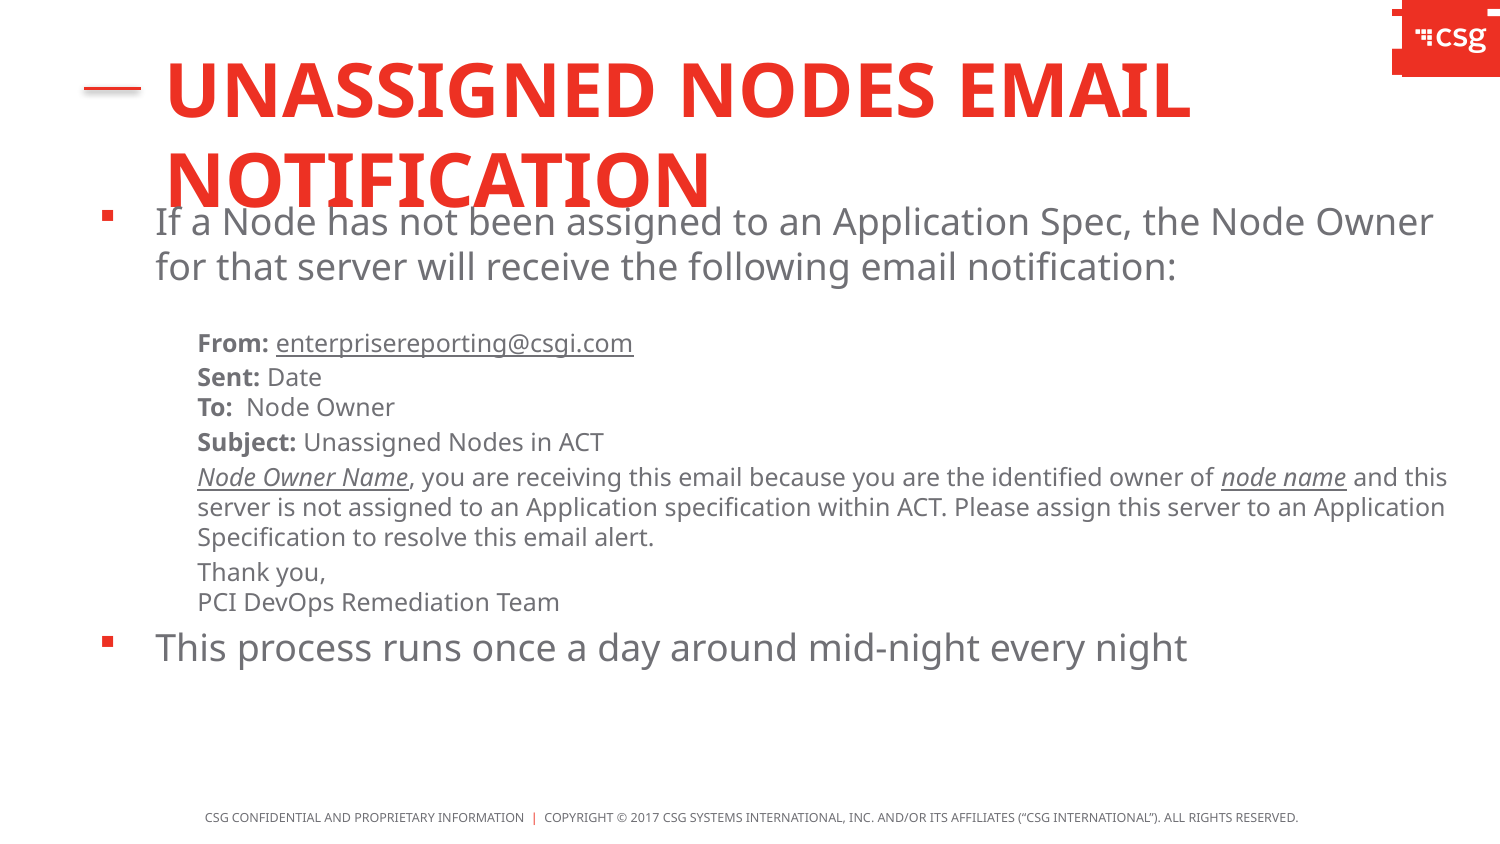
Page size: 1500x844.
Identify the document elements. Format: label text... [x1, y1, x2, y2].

list If a Node has not been assigned to an Application Spec, the Node Owner for that server will receive the following email notification: From: enterprisereporting@csgi.com Sent: Date To: Node Owner Subject: Unassigned Nodes in ACT Node Owner Name, you are receiving this email because you are the identified owner of node name and this server is not assigned to an Application specification within ACT. Please assign this server to an Application Specification to resolve this email alert. Thank you, PCI DevOps Remediation Team This process runs once a day around mid-night every night [84, 190, 1468, 777]
list Unassigned Nodes Email Notification [149, 34, 1384, 141]
picture [1392, 0, 1500, 77]
